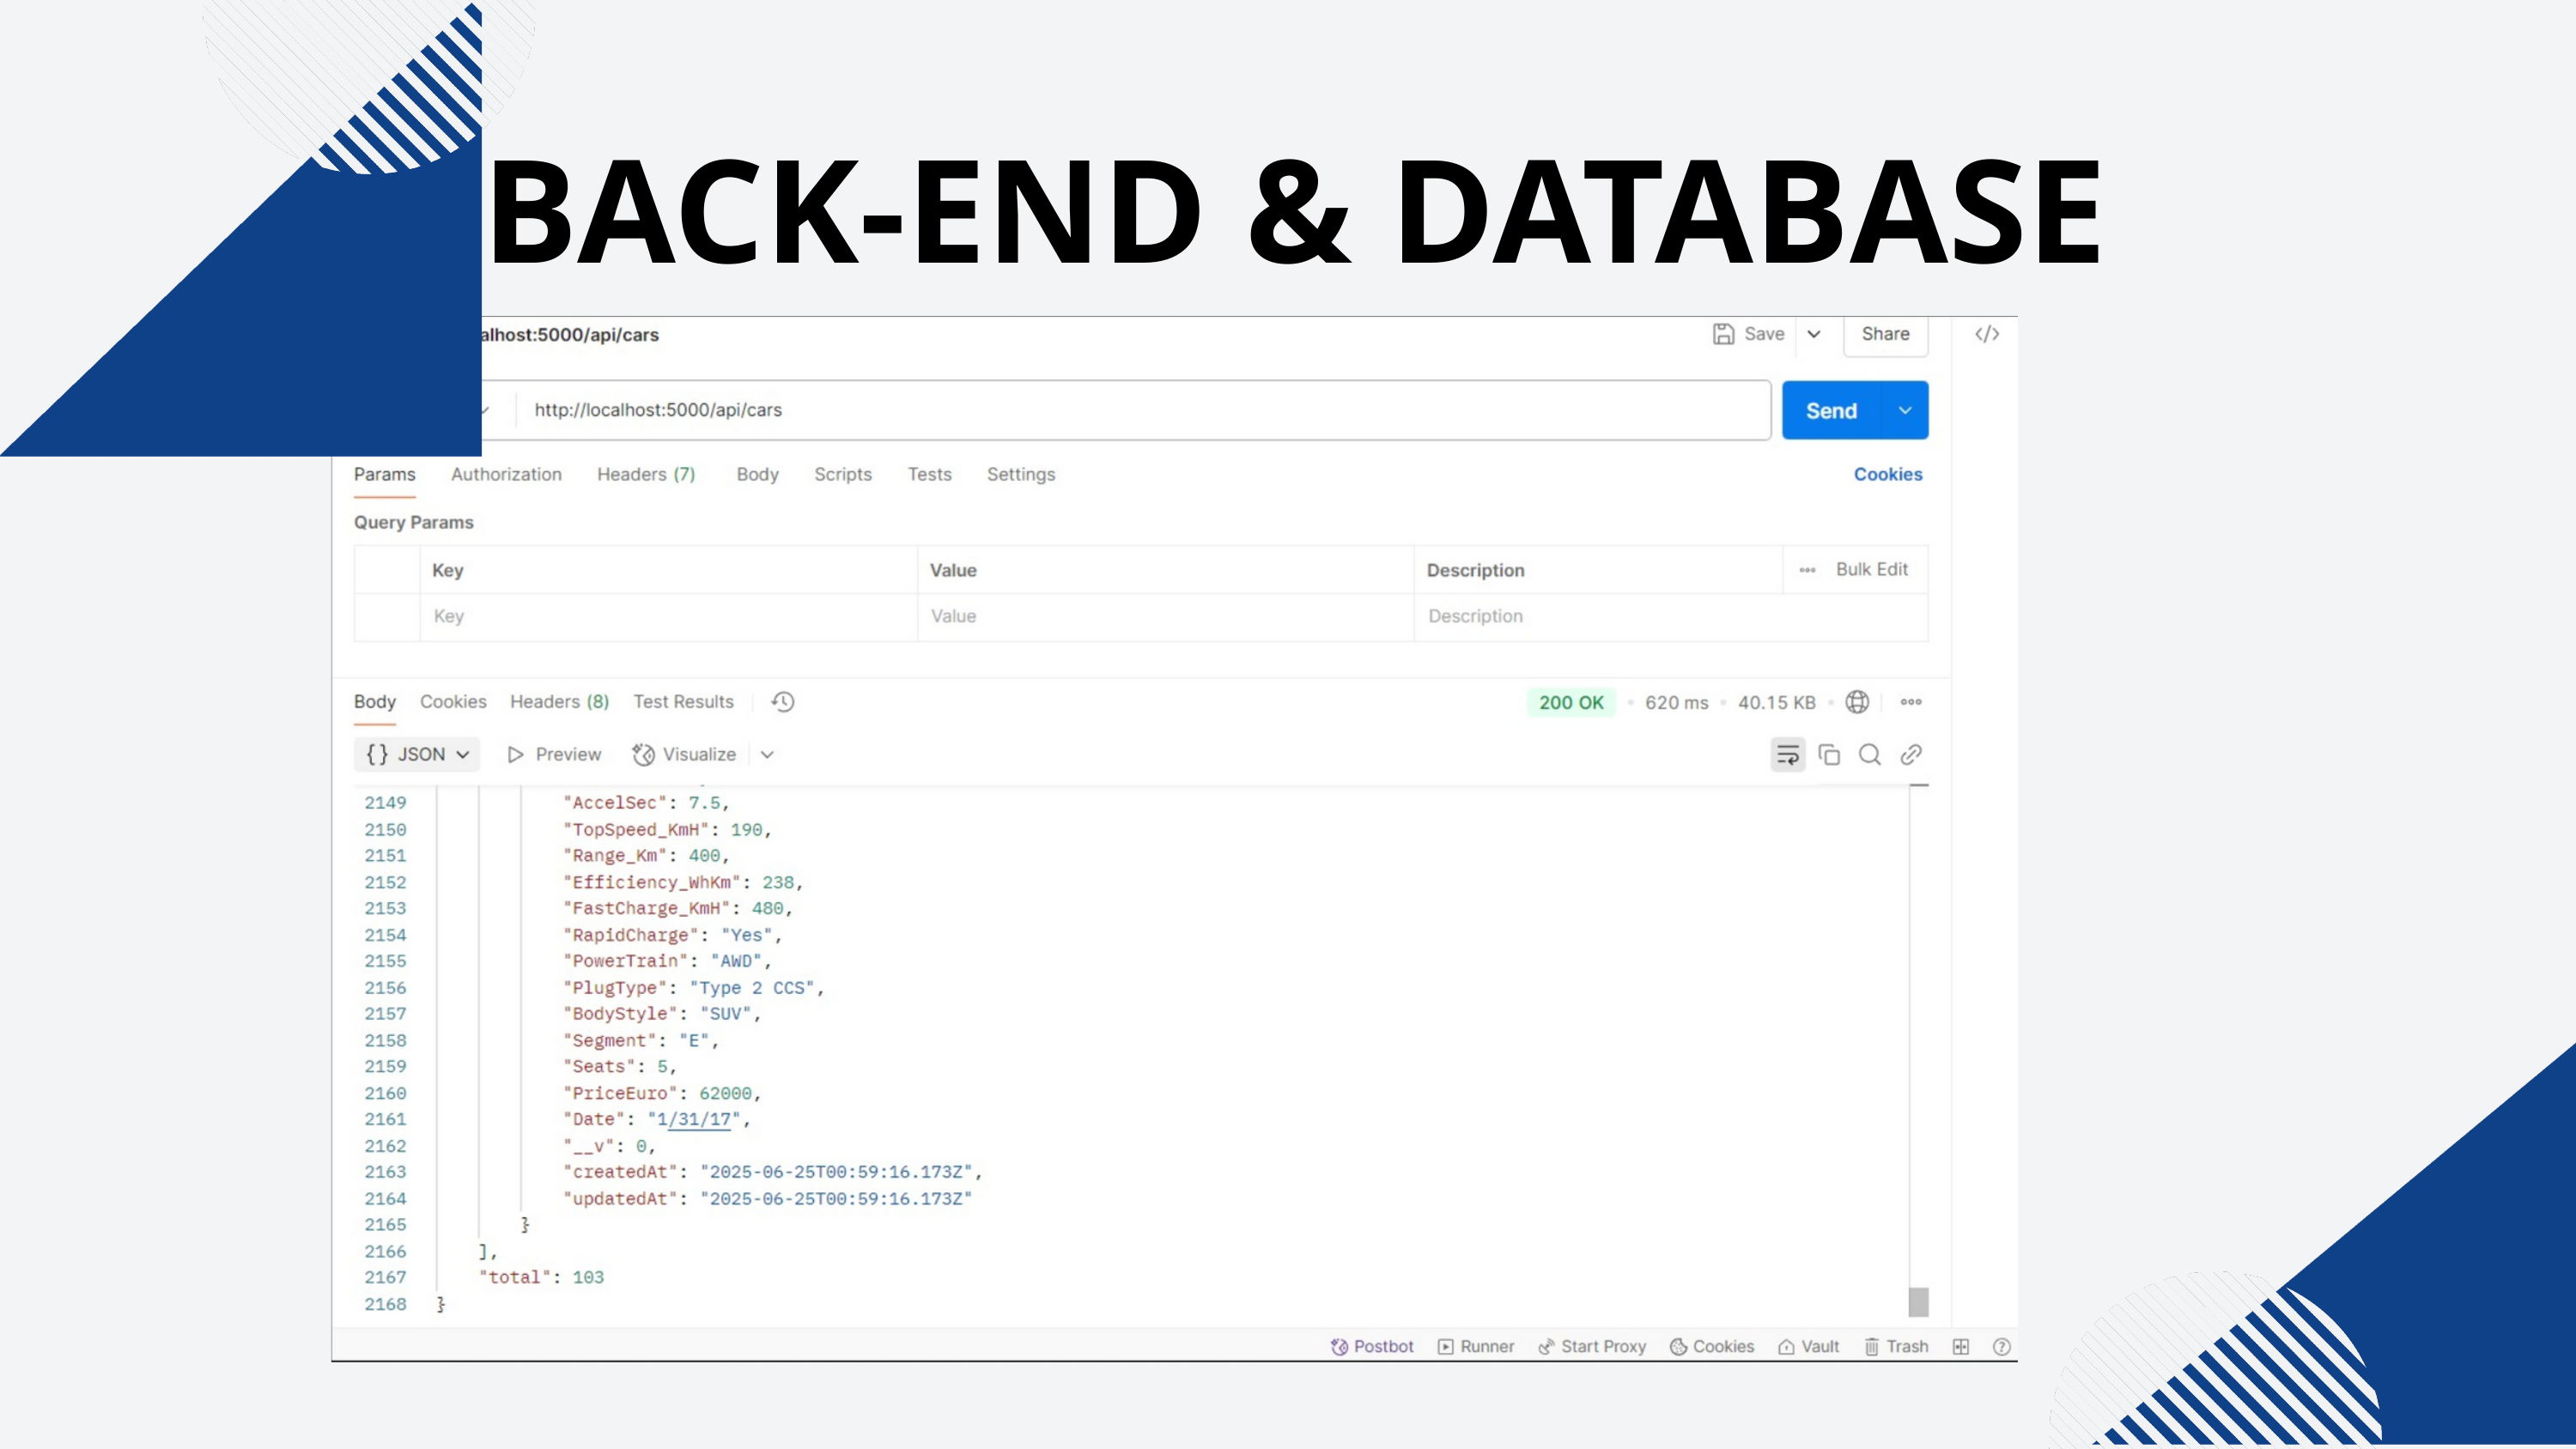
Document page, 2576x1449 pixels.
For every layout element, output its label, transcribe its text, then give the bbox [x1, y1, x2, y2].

text_box [331, 316, 2018, 1362]
text_box BACK-END & DATABASE [540, 149, 2291, 293]
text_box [0, 0, 537, 457]
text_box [2048, 1042, 2576, 1449]
